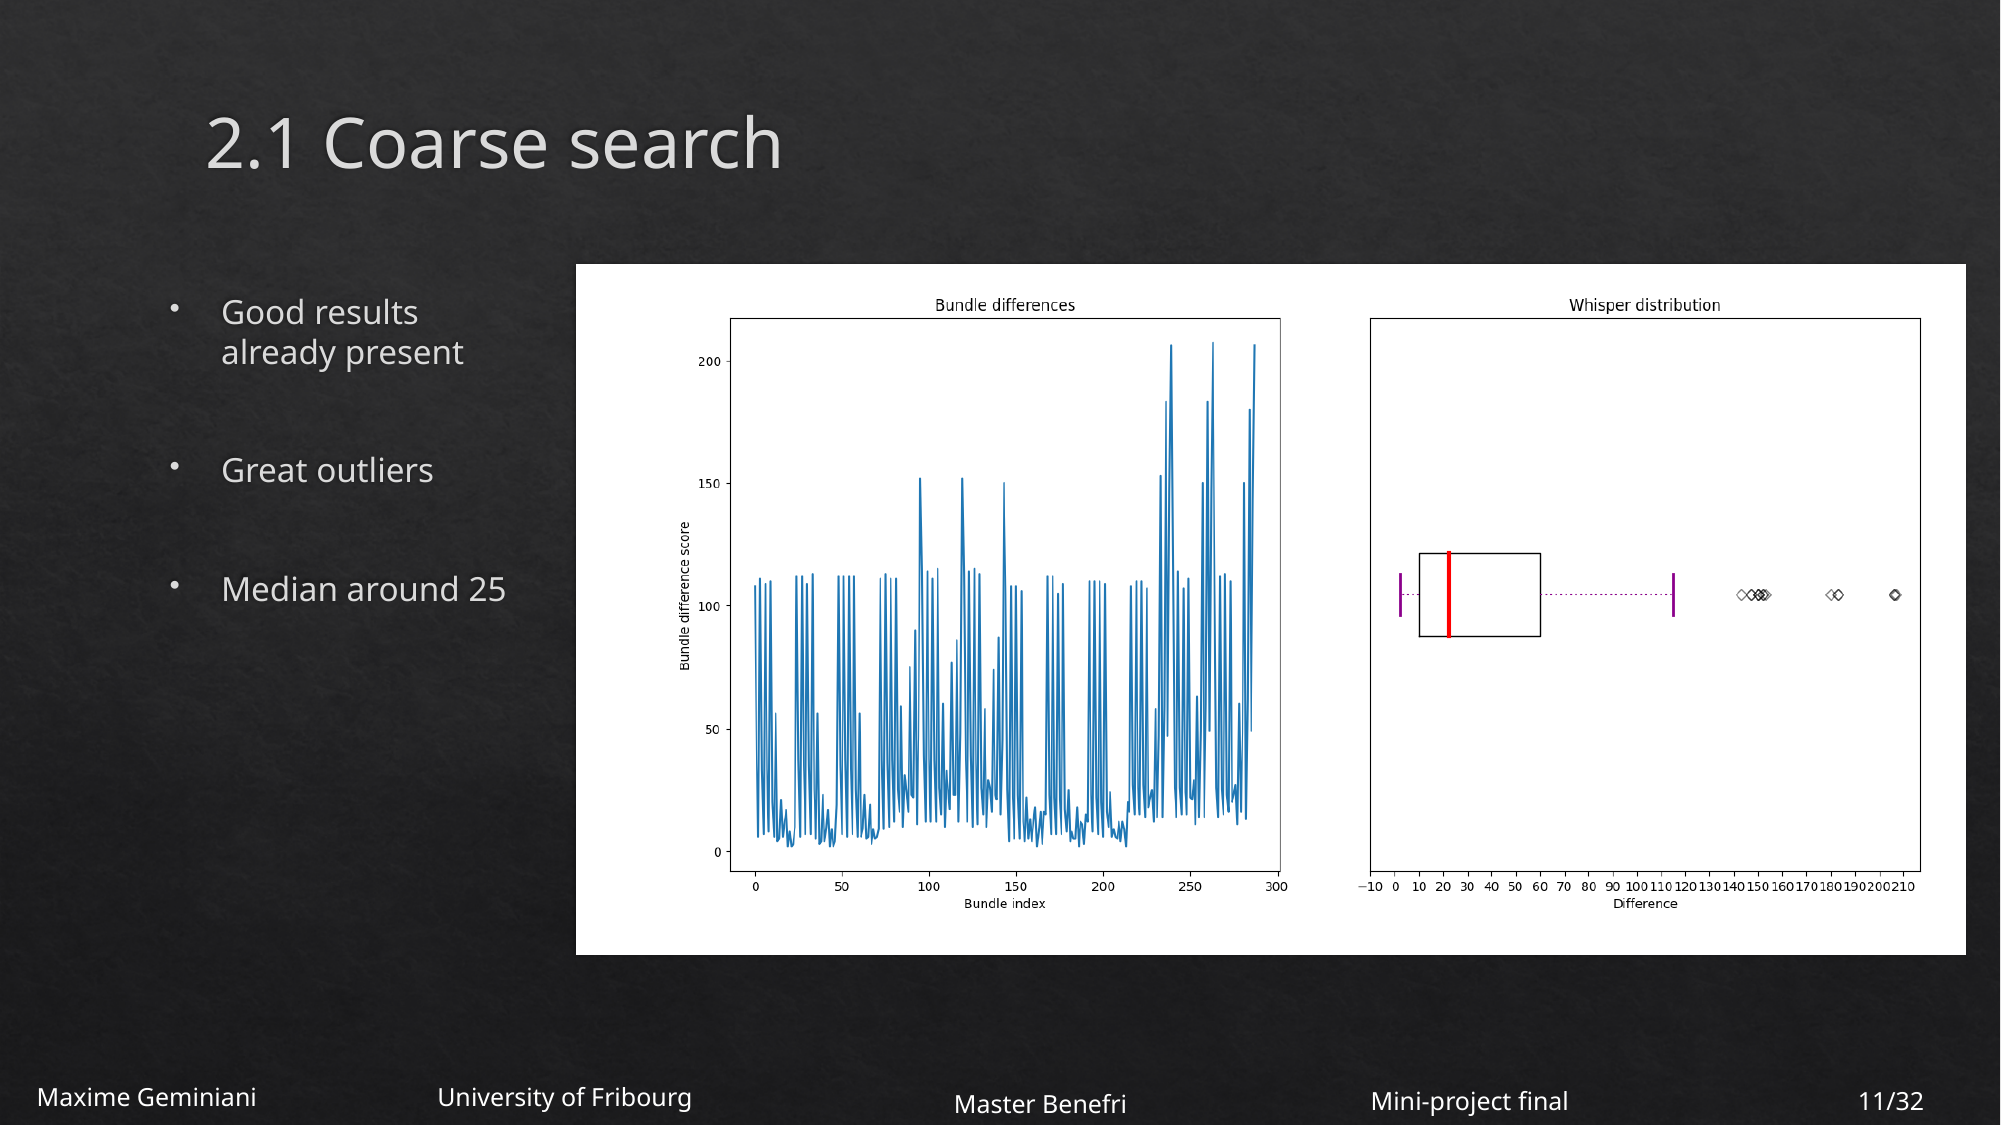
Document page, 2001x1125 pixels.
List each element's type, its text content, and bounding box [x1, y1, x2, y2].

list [575, 264, 1967, 955]
text_box Good results already present Great outliers Median around 25 [149, 284, 529, 950]
text_box 11/32 [1843, 1078, 1940, 1124]
title 2.1 Coarse search [149, 60, 841, 221]
text_box Mini-project final [1355, 1078, 1697, 1124]
text_box Master Benefri [939, 1080, 1146, 1125]
text_box University of Fribourg [422, 1074, 802, 1119]
text_box Maxime Geminiani [21, 1074, 363, 1119]
